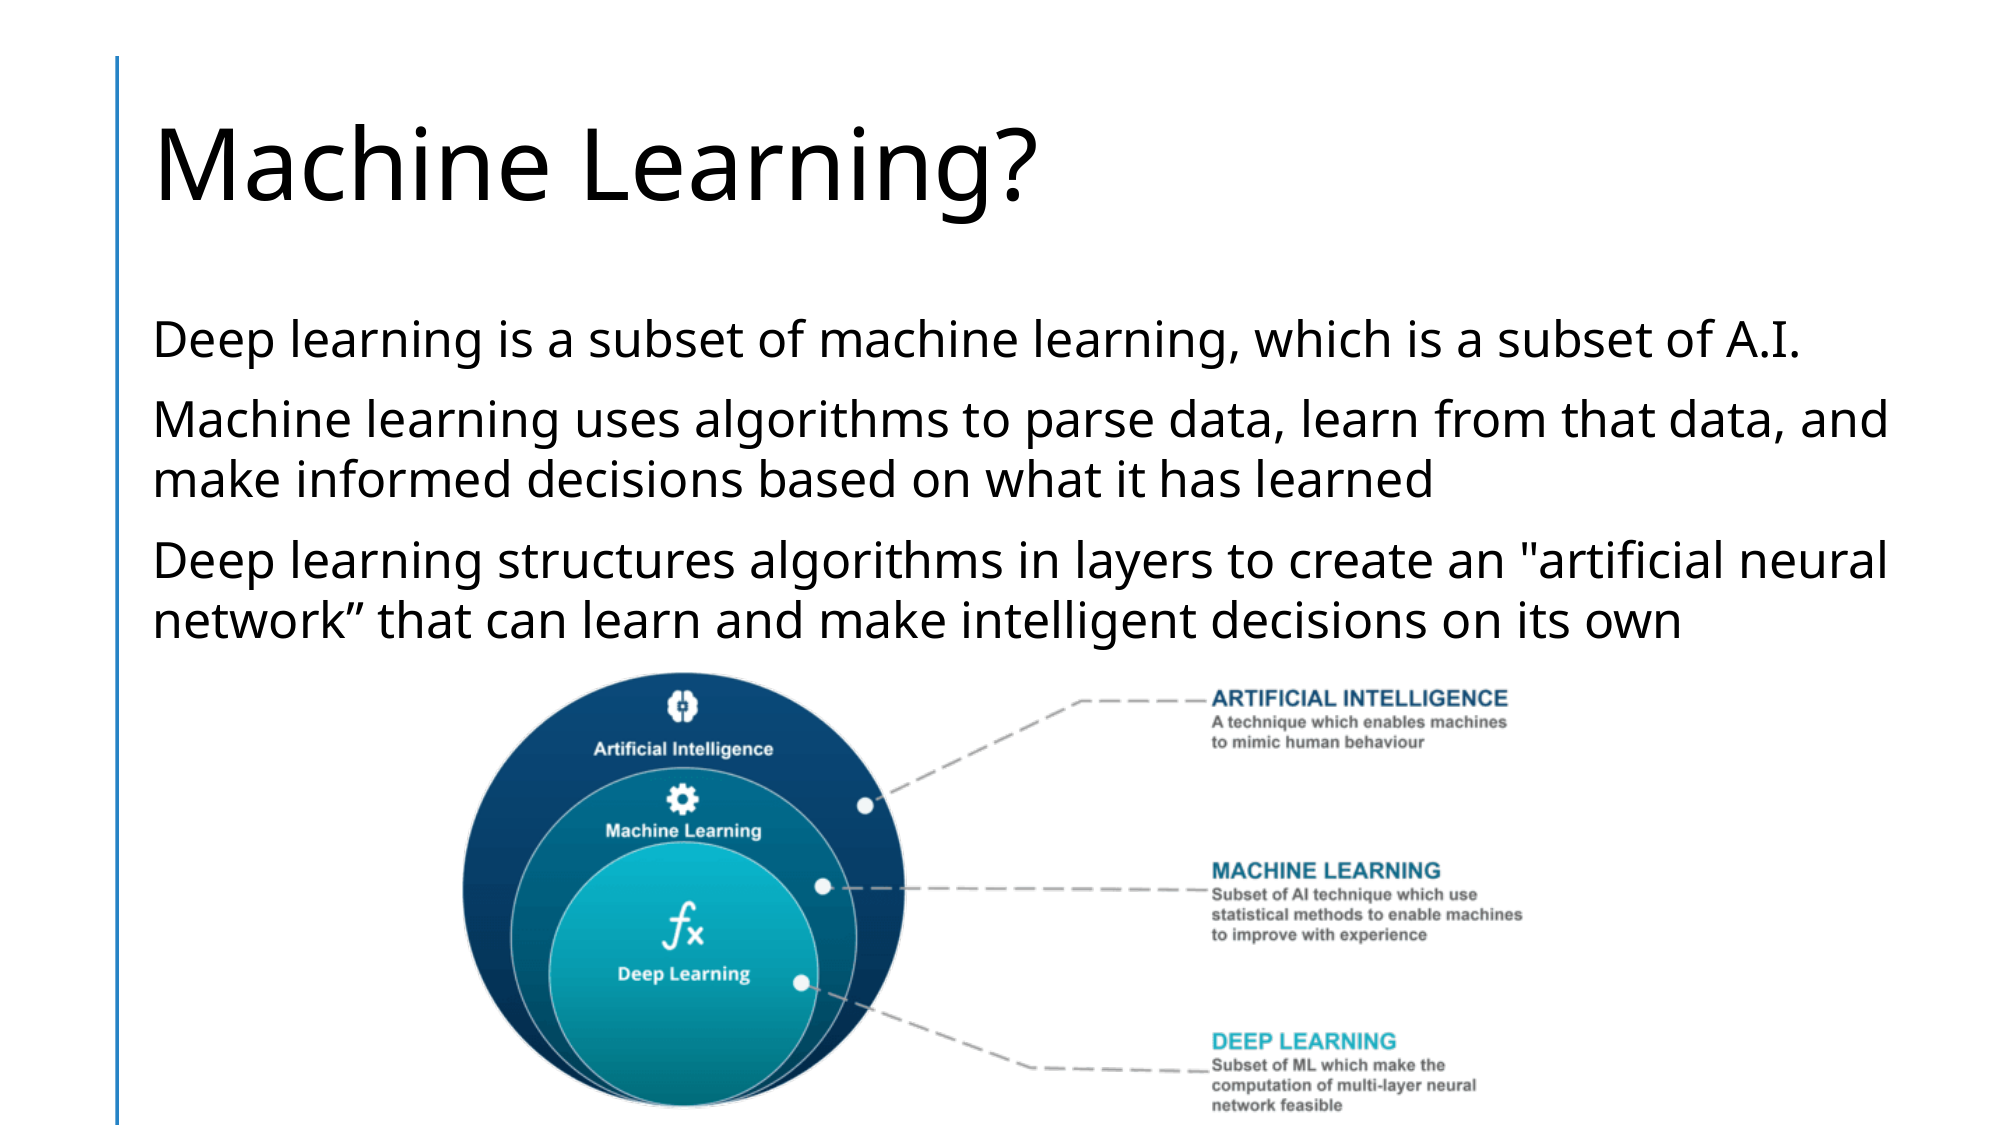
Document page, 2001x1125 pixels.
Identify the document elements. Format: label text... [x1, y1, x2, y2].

picture [462, 672, 1538, 1125]
list Deep learning is a subset of machine learning, which is a subset of A.I. Machine learning uses algorithms to parse data, learn from that data, and make informed decisions based on what it has learned Deep learning structures algorithms in layers to create an "artificial neural network” that can learn and make intelligent decisions on its own [137, 299, 1908, 694]
title Machine Learning? [137, 59, 1863, 278]
